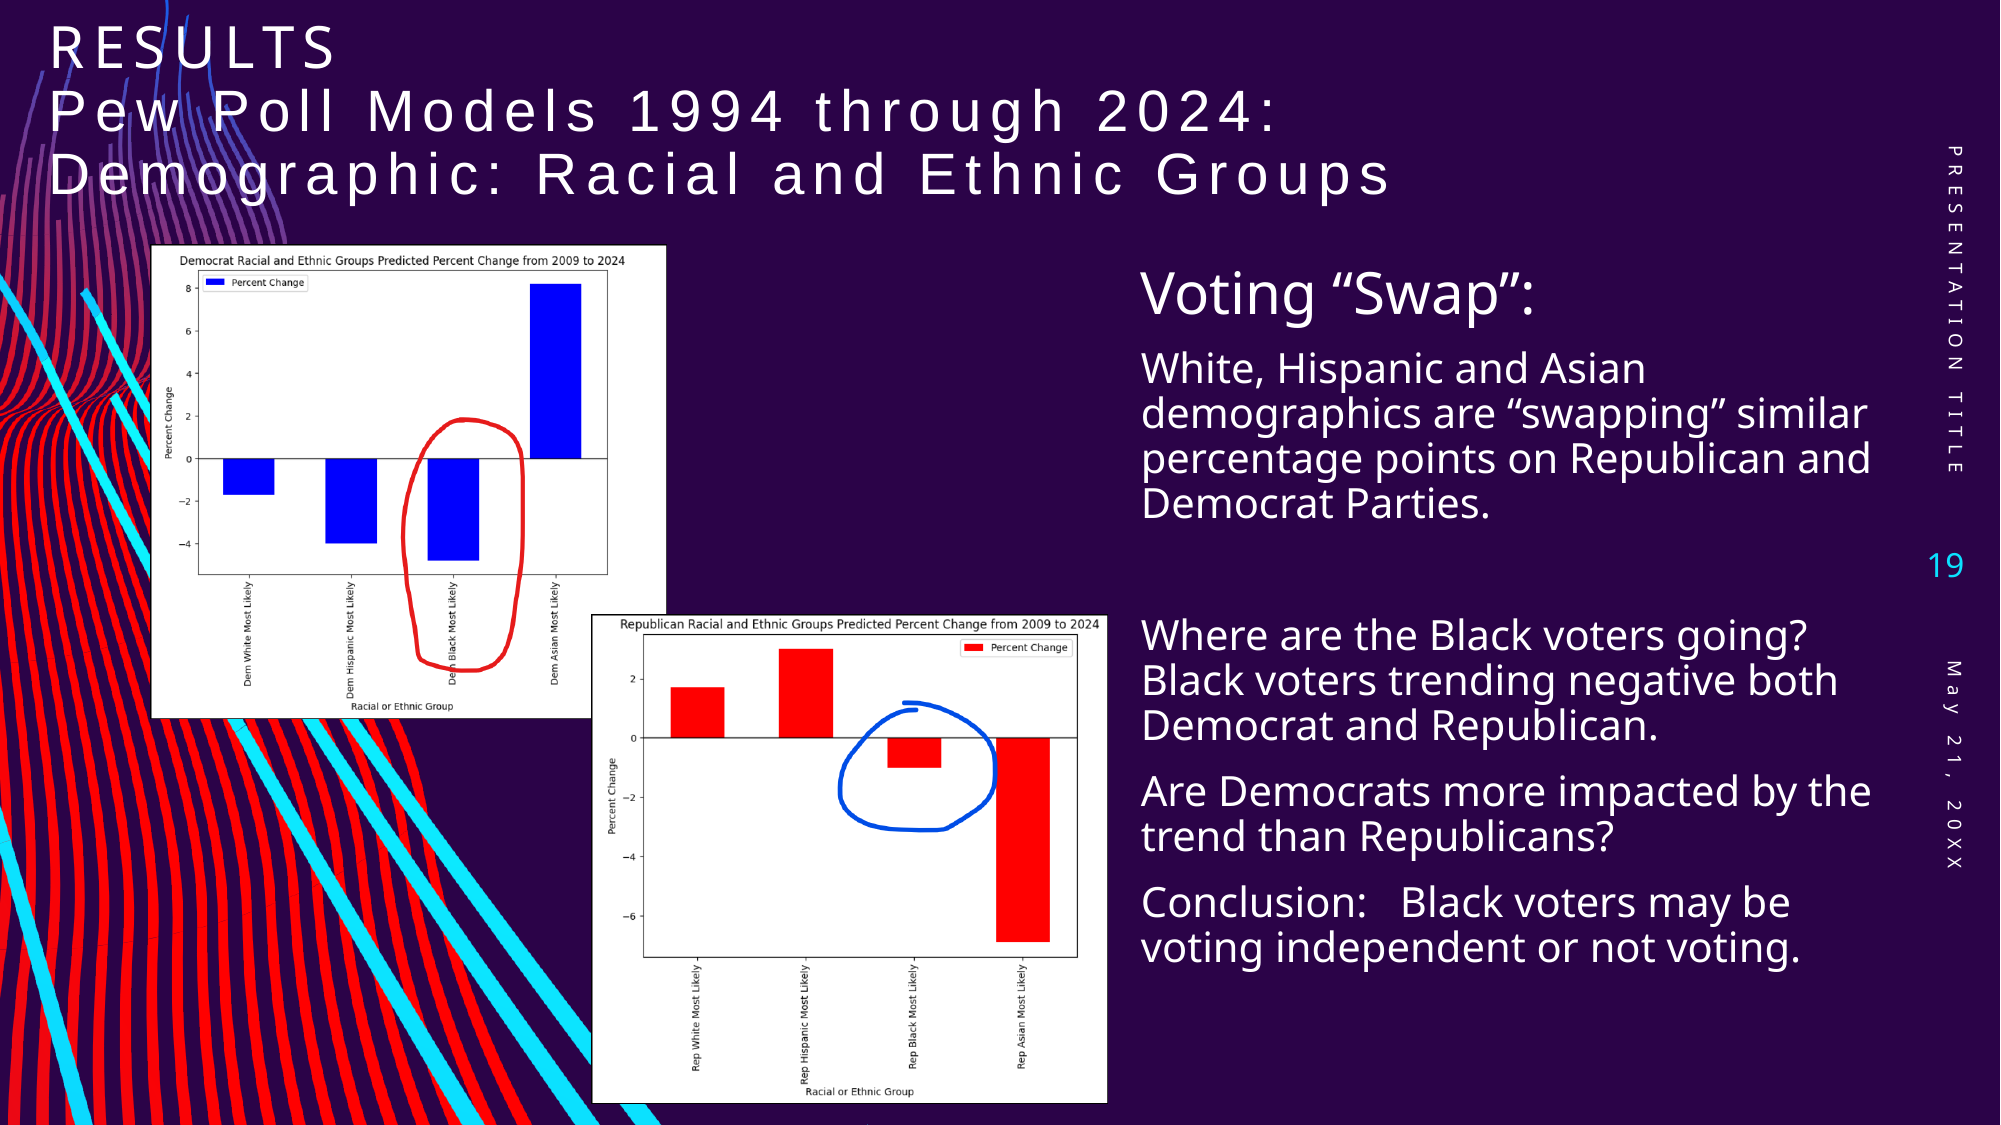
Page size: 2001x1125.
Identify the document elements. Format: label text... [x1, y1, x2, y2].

footer PRESENTATION TITLE [1926, 33, 1987, 489]
picture [0, 0, 2000, 1125]
slide_number 19 [1927, 519, 1980, 615]
text_box Voting “Swap”: White, Hispanic and Asian demographics are “swapping” similar percentage points on Republican and Democrat Parties. Where are the Black voters going? Black voters trending negative both Democrat and Republican. Are Democrats more impacted by the trend than Republicans? Conclusion: Black voters may be voting independent or not voting. [1126, 256, 1927, 1016]
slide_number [1925, 645, 1986, 1080]
title Results Pew Poll Models 1994 through 2024: Demographic: Racial and Ethnic Groups [33, 10, 1440, 185]
